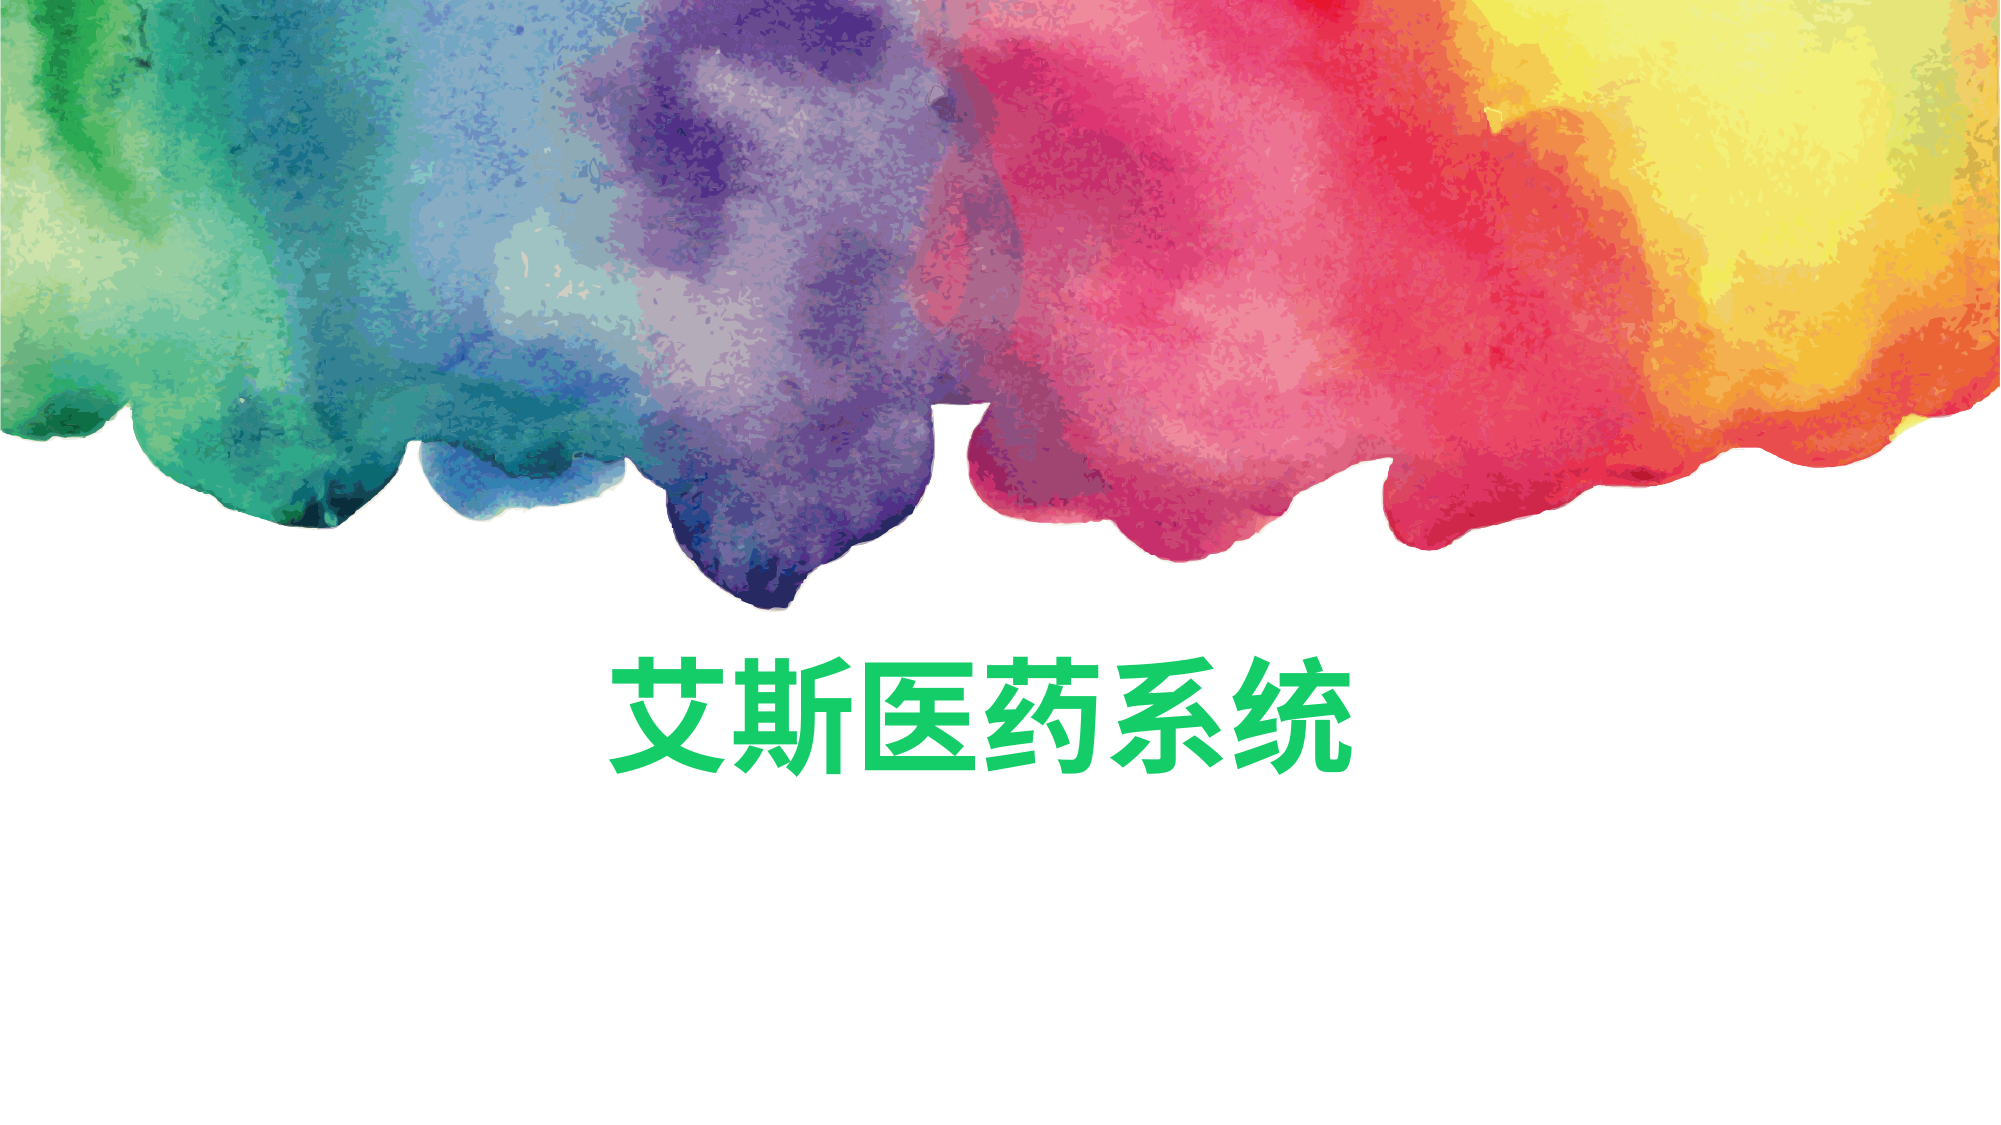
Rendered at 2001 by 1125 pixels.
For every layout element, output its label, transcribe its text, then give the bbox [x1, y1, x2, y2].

text_box 艾斯医药系统 [333, 631, 1628, 797]
picture [0, 0, 2000, 612]
